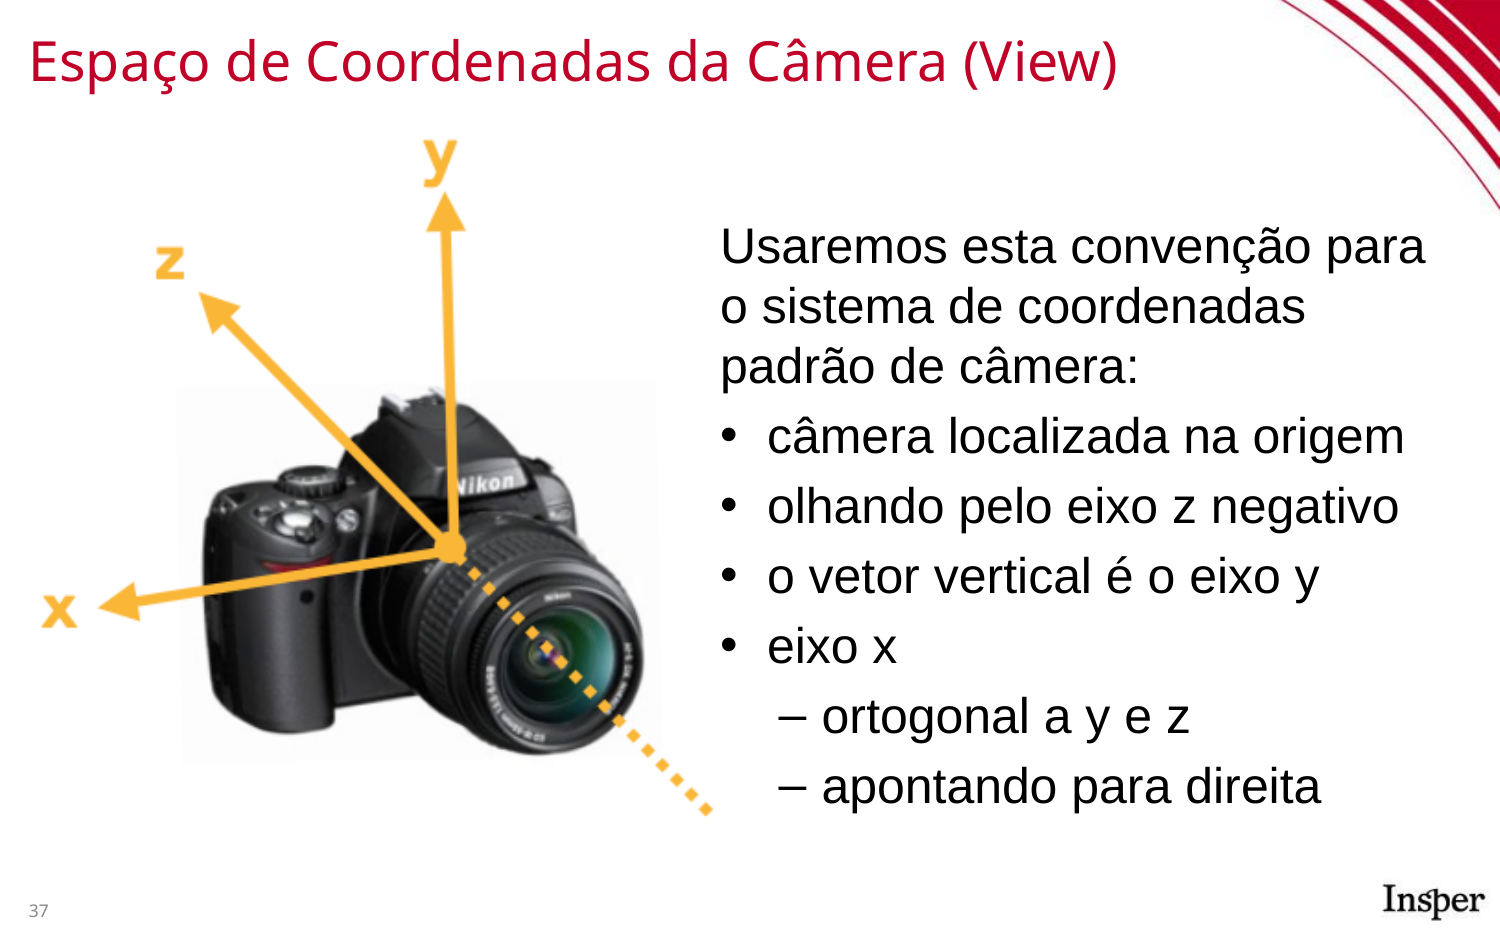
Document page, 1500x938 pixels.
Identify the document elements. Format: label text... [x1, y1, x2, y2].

list Usaremos esta convenção para o sistema de coordenadas padrão de câmera: câmera localizada na origem olhando pelo eixo z negativo o vetor vertical é o eixo y eixo x ortogonal a y e z apontando para direita [705, 206, 1458, 862]
picture [13, 0, 1500, 938]
title Espaço de Coordenadas da Câmera (View) [13, 18, 1397, 104]
slide_number 37 [0, 887, 78, 938]
